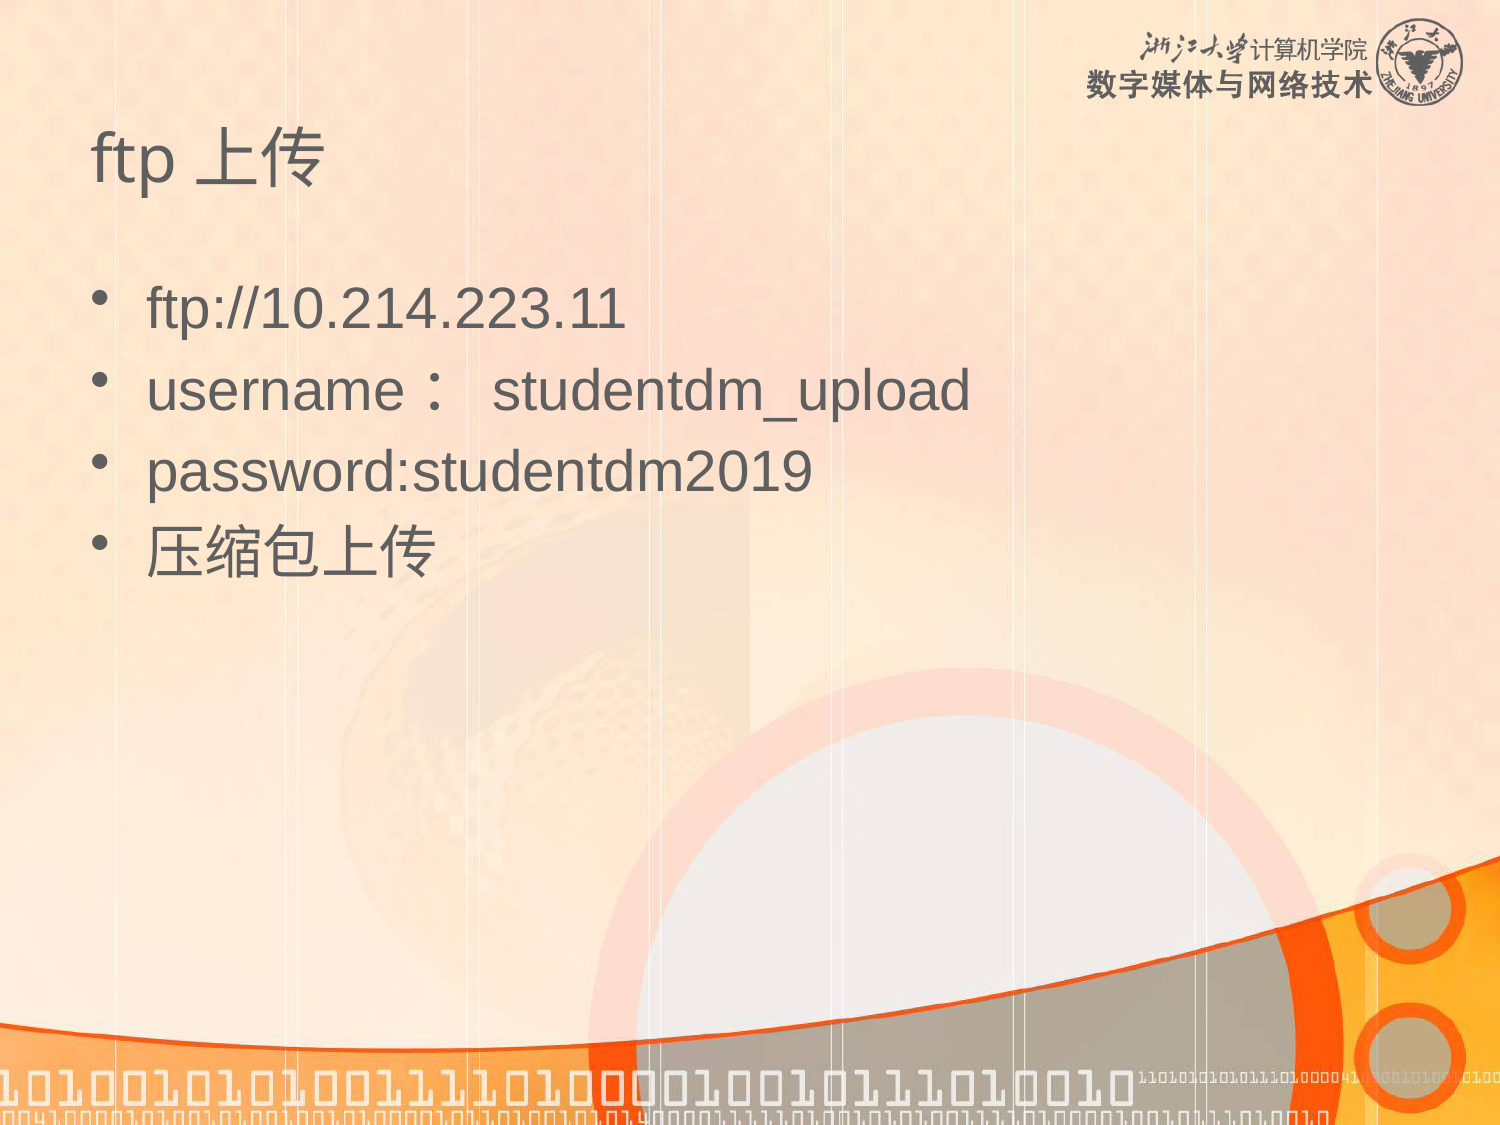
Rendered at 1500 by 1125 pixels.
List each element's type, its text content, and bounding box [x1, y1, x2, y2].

list ftp://10.214.223.11 username：studentdm_upload password:studentdm2019 压缩包上传 [74, 262, 1426, 1006]
picture [0, 0, 1500, 1125]
title ftp上传 [74, 77, 1426, 233]
